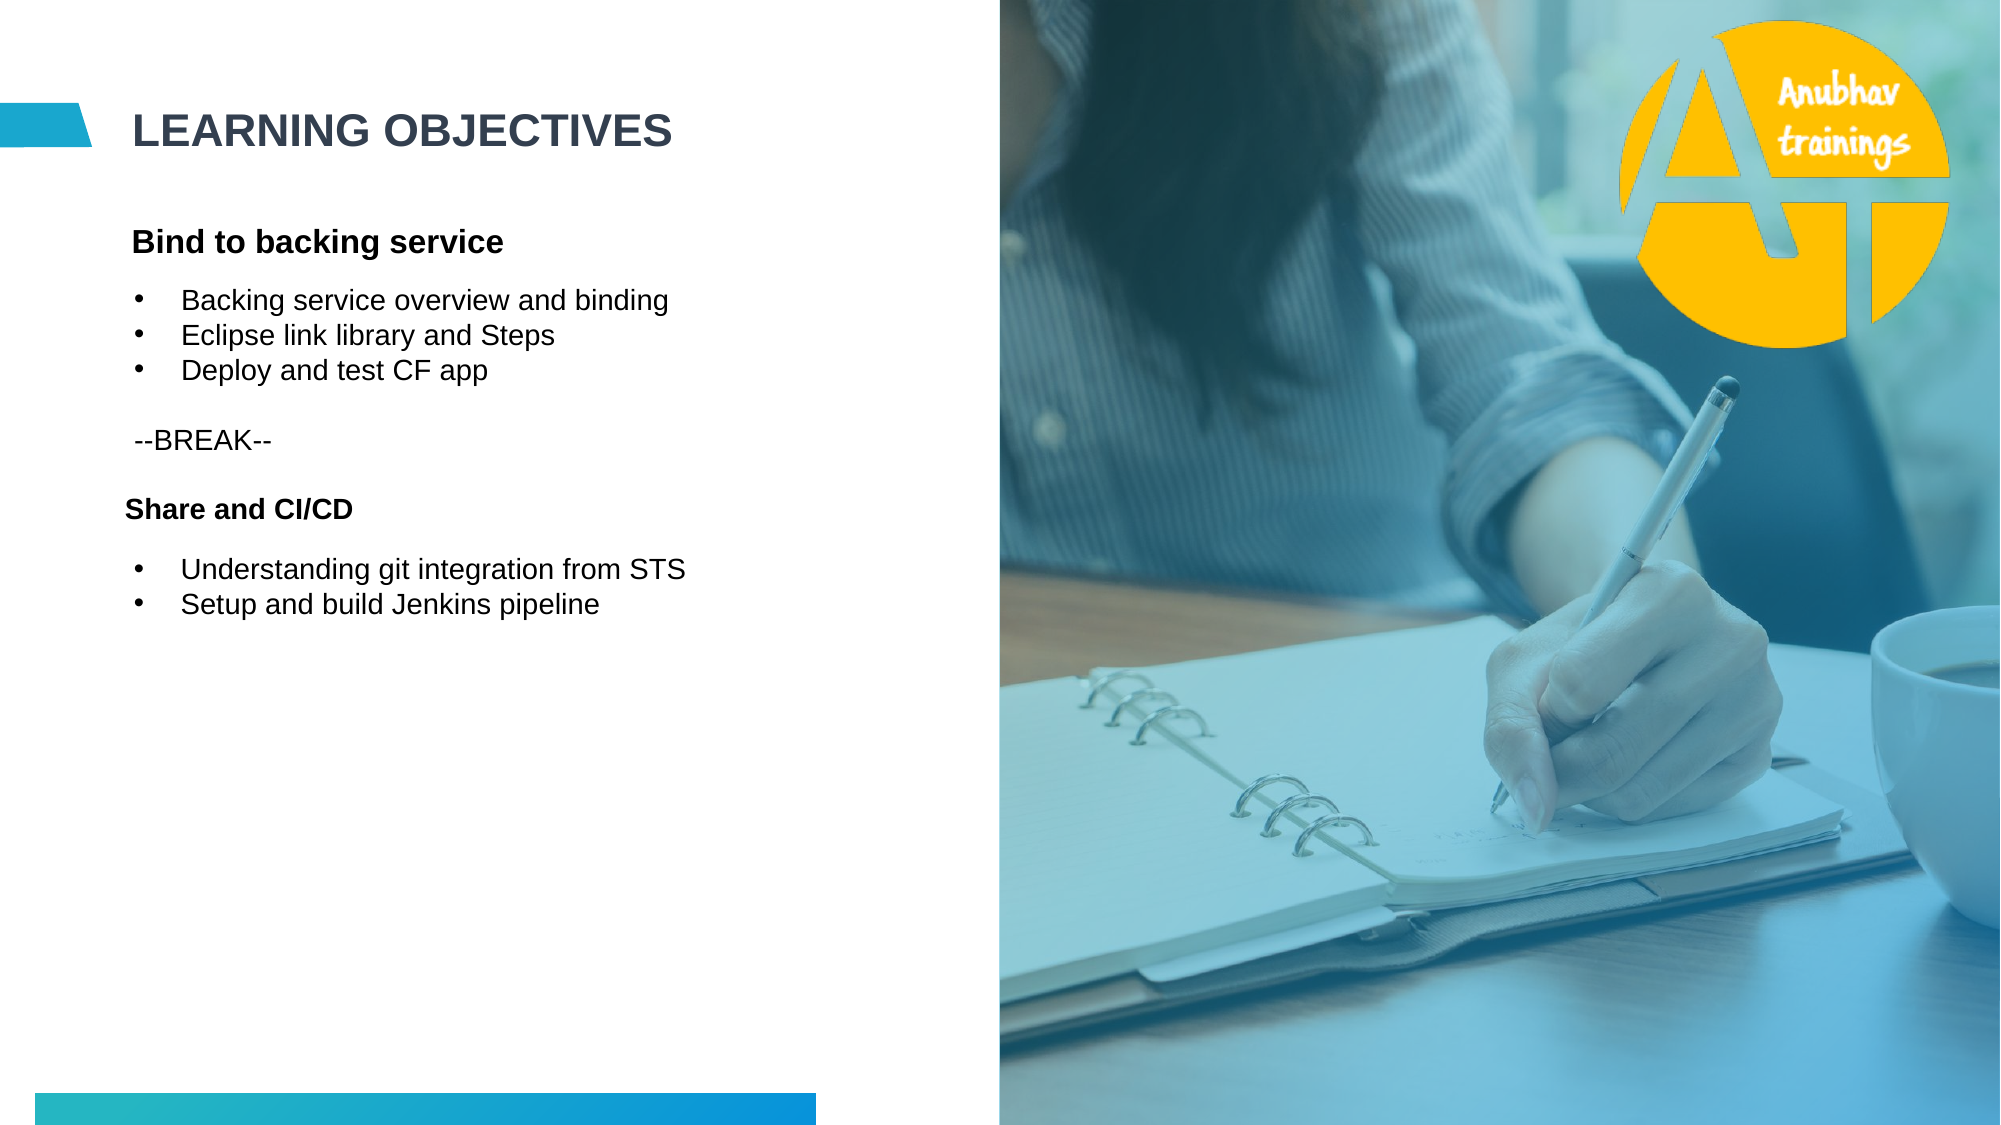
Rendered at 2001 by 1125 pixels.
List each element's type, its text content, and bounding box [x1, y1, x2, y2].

text_box LEARNING OBJECTIVES [117, 86, 857, 178]
text_box [0, 101, 94, 149]
picture [999, 0, 2000, 1125]
text_box Bind to backing service [116, 217, 994, 269]
text_box [34, 1093, 817, 1125]
text_box Understanding git integration from STS Setup and build Jenkins pipeline [110, 543, 987, 628]
text_box Share and CI/CD [110, 486, 987, 533]
text_box Backing service overview and binding Eclipse link library and Steps Deploy and test CF app --BREAK-- [110, 273, 987, 486]
